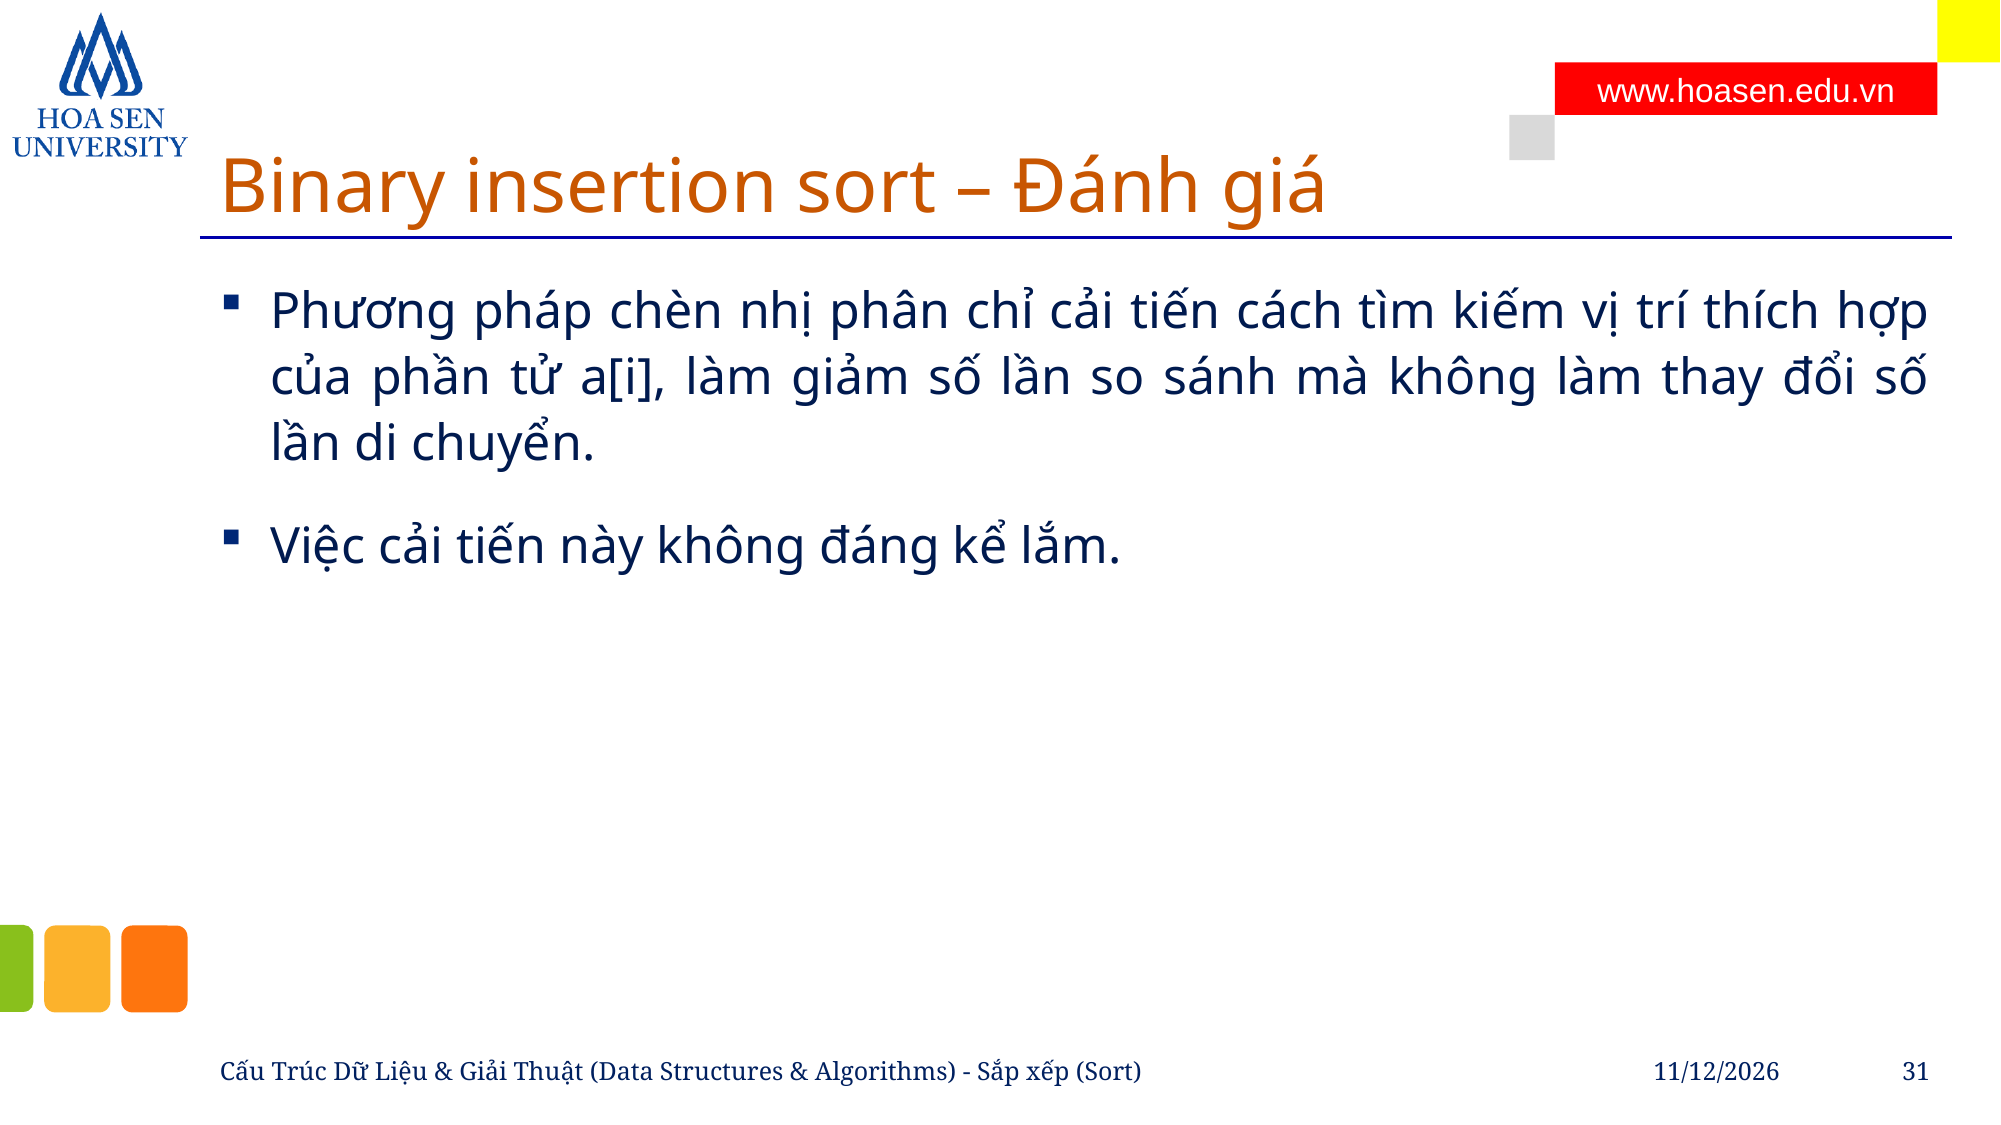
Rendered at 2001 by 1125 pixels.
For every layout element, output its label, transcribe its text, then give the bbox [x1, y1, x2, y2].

slide_number 31 [1816, 1057, 1950, 1088]
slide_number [1566, 1057, 1800, 1088]
title Binary insertion sort – Đánh giá [200, 24, 1952, 238]
list Phương pháp chèn nhị phân chỉ cải tiến cách tìm kiếm vị trí thích hợp của phần tử a[i], làm giảm số lần so sánh mà không làm thay đổi số lần di chuyển. Việc cải tiến này không đáng kể lắm. [200, 262, 1950, 1013]
picture [12, 11, 188, 157]
footer Cấu Trúc Dữ Liệu & Giải Thuật (Data Structures & Algorithms) - Sắp xếp (Sort) [200, 1057, 1560, 1088]
